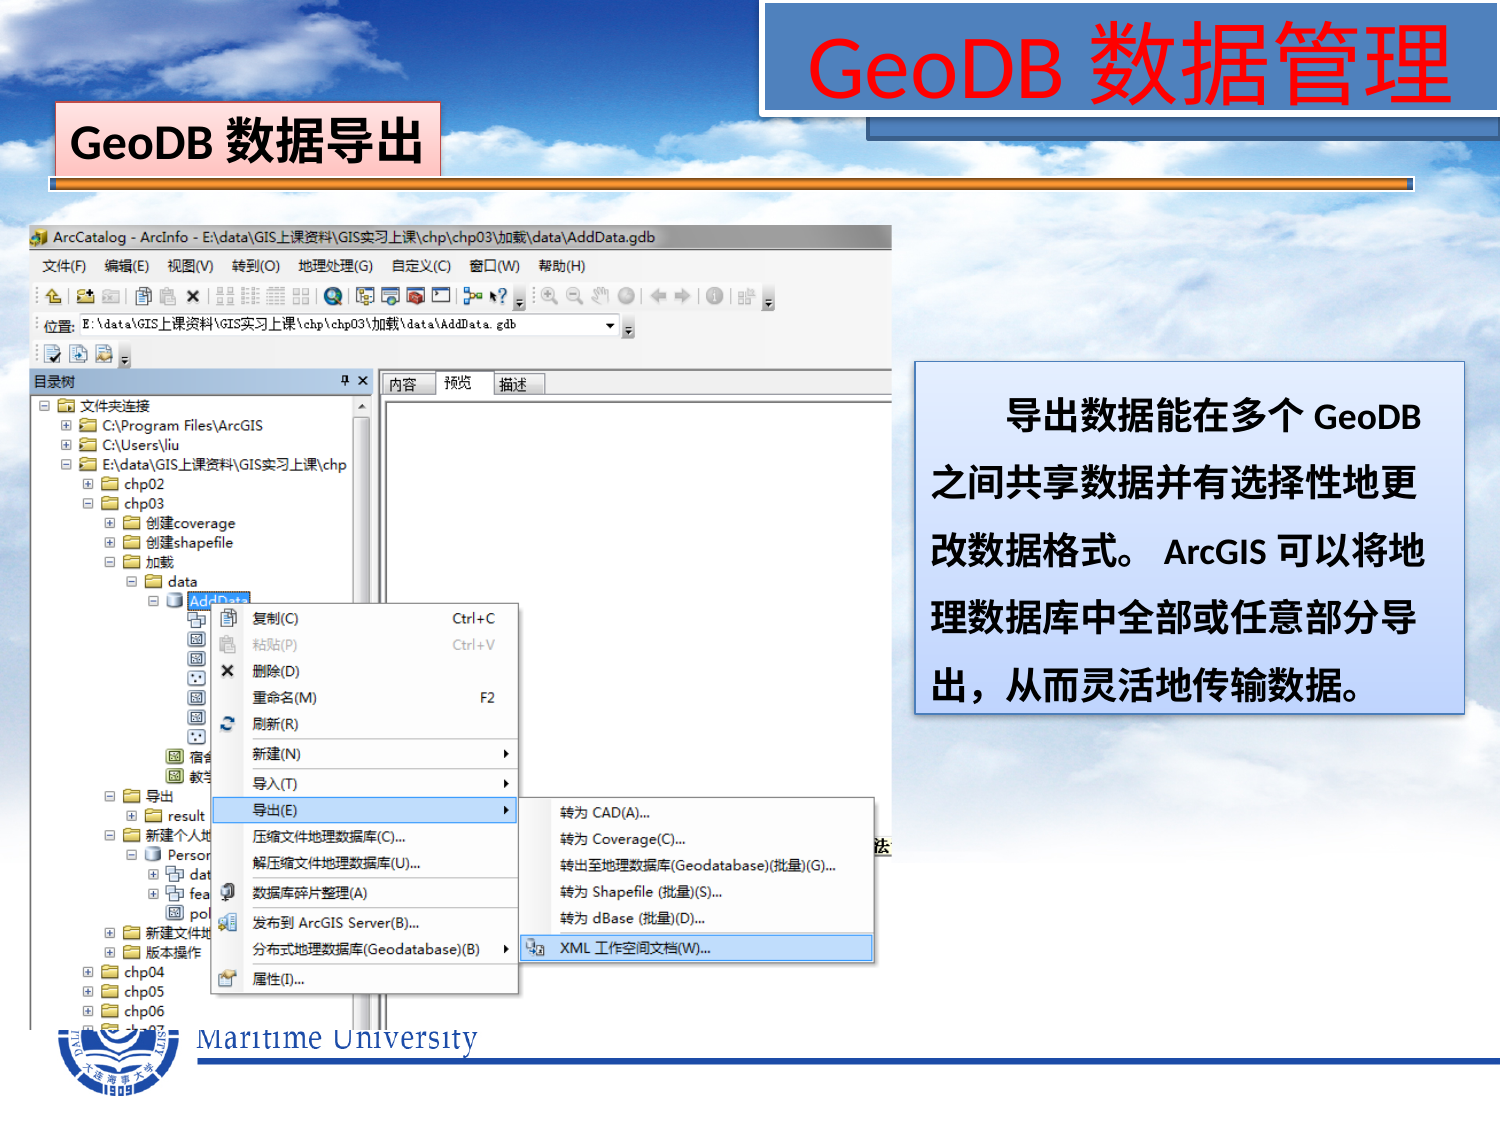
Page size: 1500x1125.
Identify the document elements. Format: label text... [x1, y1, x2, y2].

picture [0, 0, 1500, 1125]
text_box GeoDB数据导出 [55, 101, 441, 176]
text_box 导出数据能在多个GeoDB之间共享数据并有选择性地更改数据格式。ArcGIS可以将地理数据库中全部或任意部分导出，从而灵活地传输数据。 [914, 361, 1465, 715]
text_box GeoDB数据管理 [759, 0, 1500, 117]
